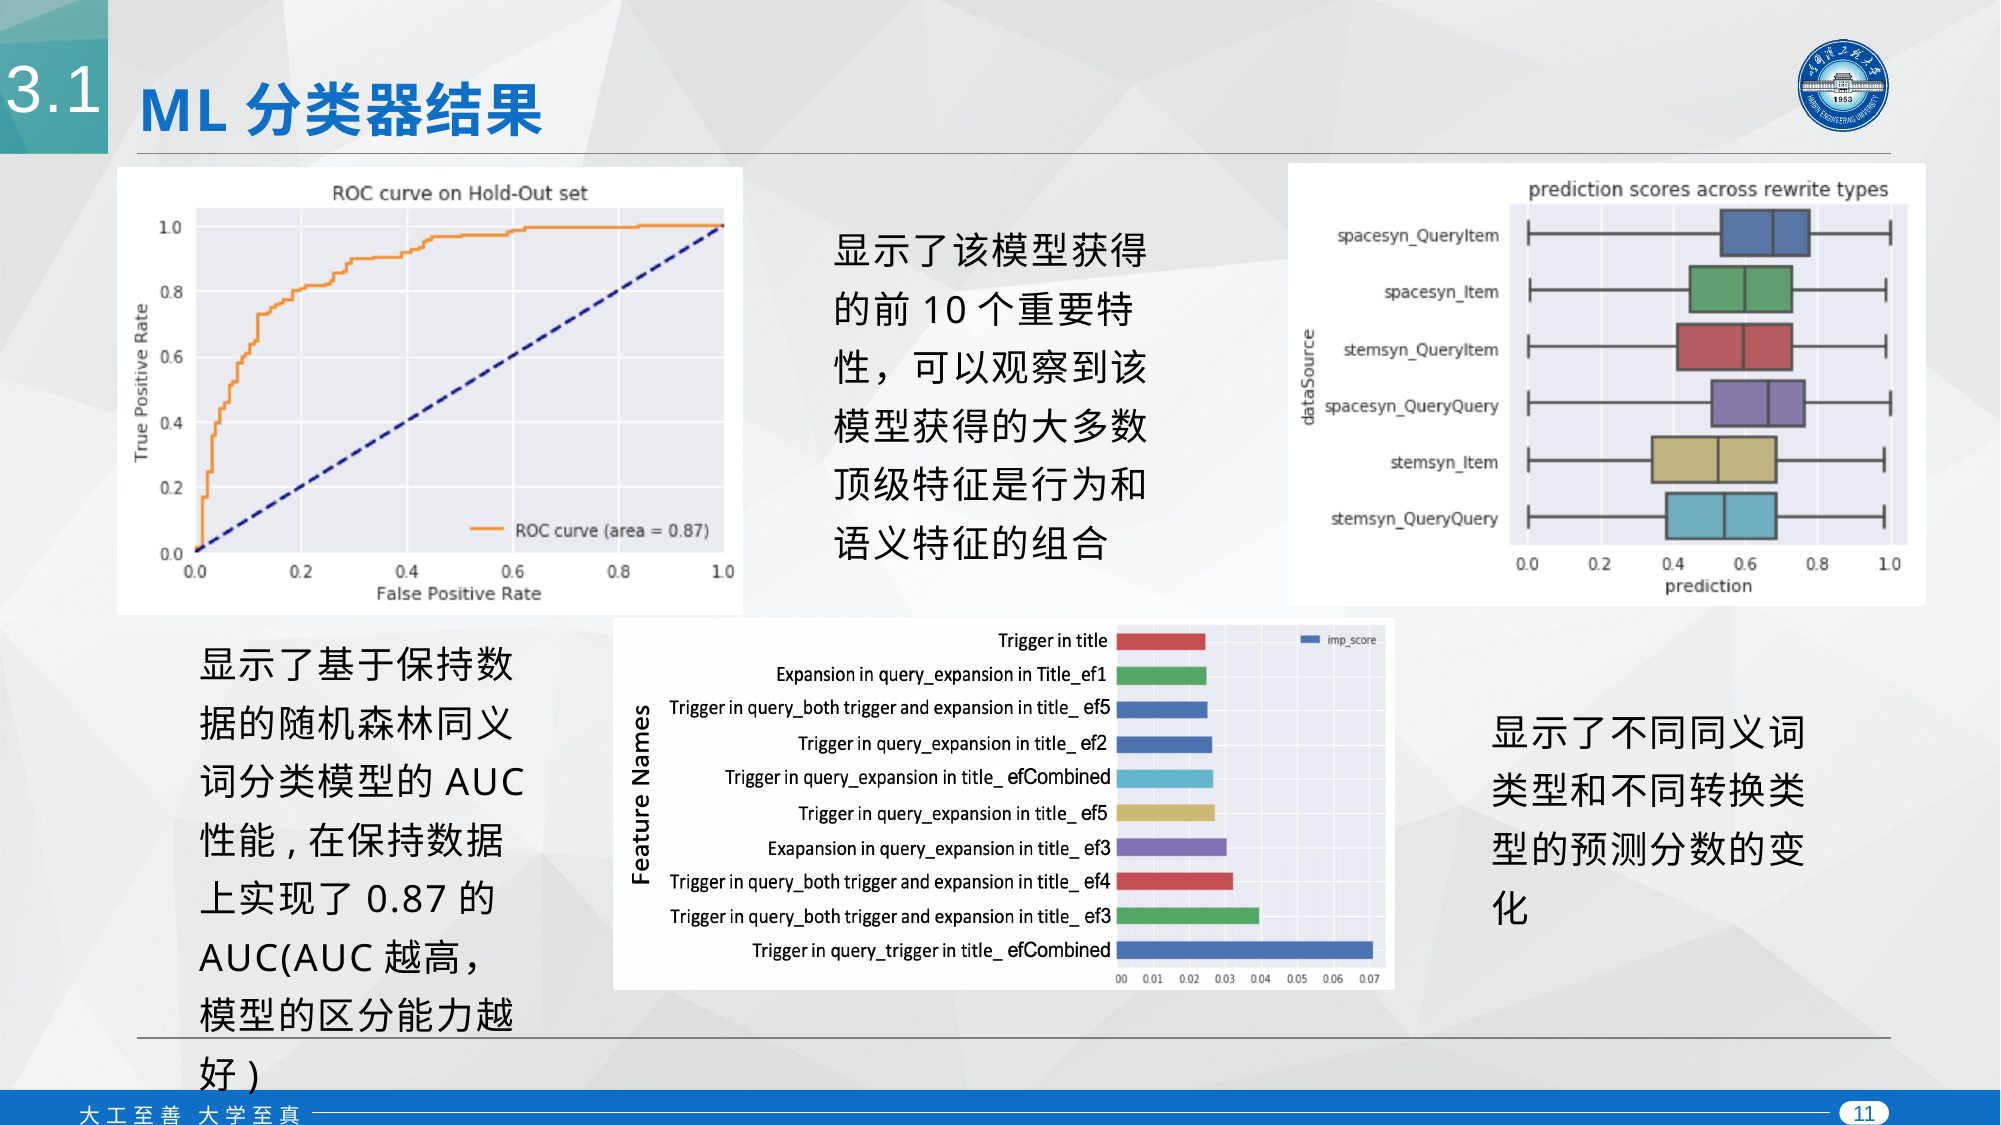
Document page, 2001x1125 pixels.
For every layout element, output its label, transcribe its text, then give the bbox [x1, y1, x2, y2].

picture [0, 0, 2001, 1089]
text_box 显示了基于保持数据的随机森林同义词分类模型的AUC性能,在保持数据上实现了0.87的AUC(AUC越高，模型的区分能力越好) [184, 620, 547, 1103]
text_box 显示了该模型获得的前10个重要特性，可以观察到该模型获得的大多数顶级特征是行为和语义特征的组合 [818, 206, 1181, 573]
title ML分类器结果 [123, 39, 1032, 156]
text_box 3.1 [0, 14, 121, 134]
text_box 显示了不同同义词类型和不同转换类型的预测分数的变化 [1476, 688, 1839, 937]
